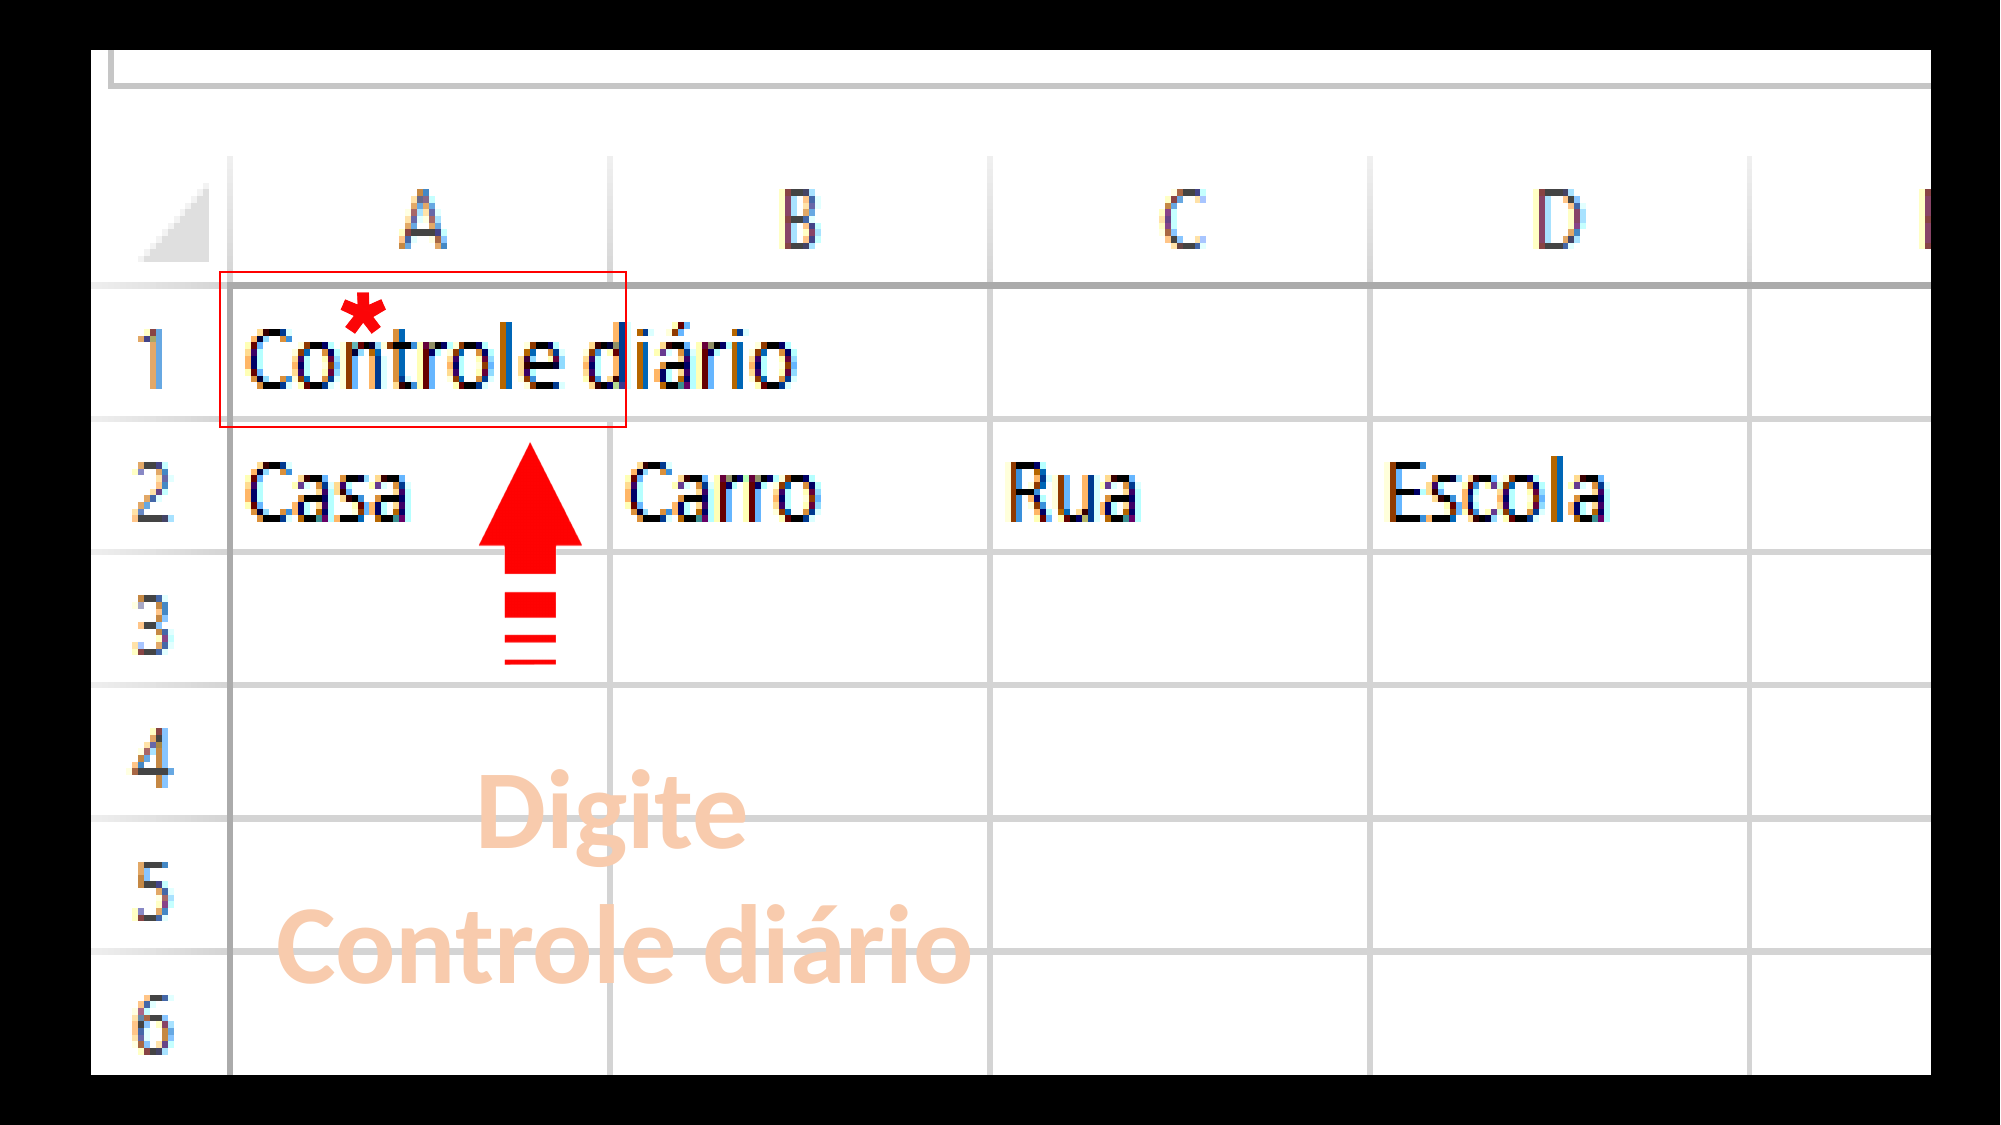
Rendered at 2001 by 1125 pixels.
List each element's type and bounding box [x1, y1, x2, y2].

picture [91, 50, 1931, 1075]
